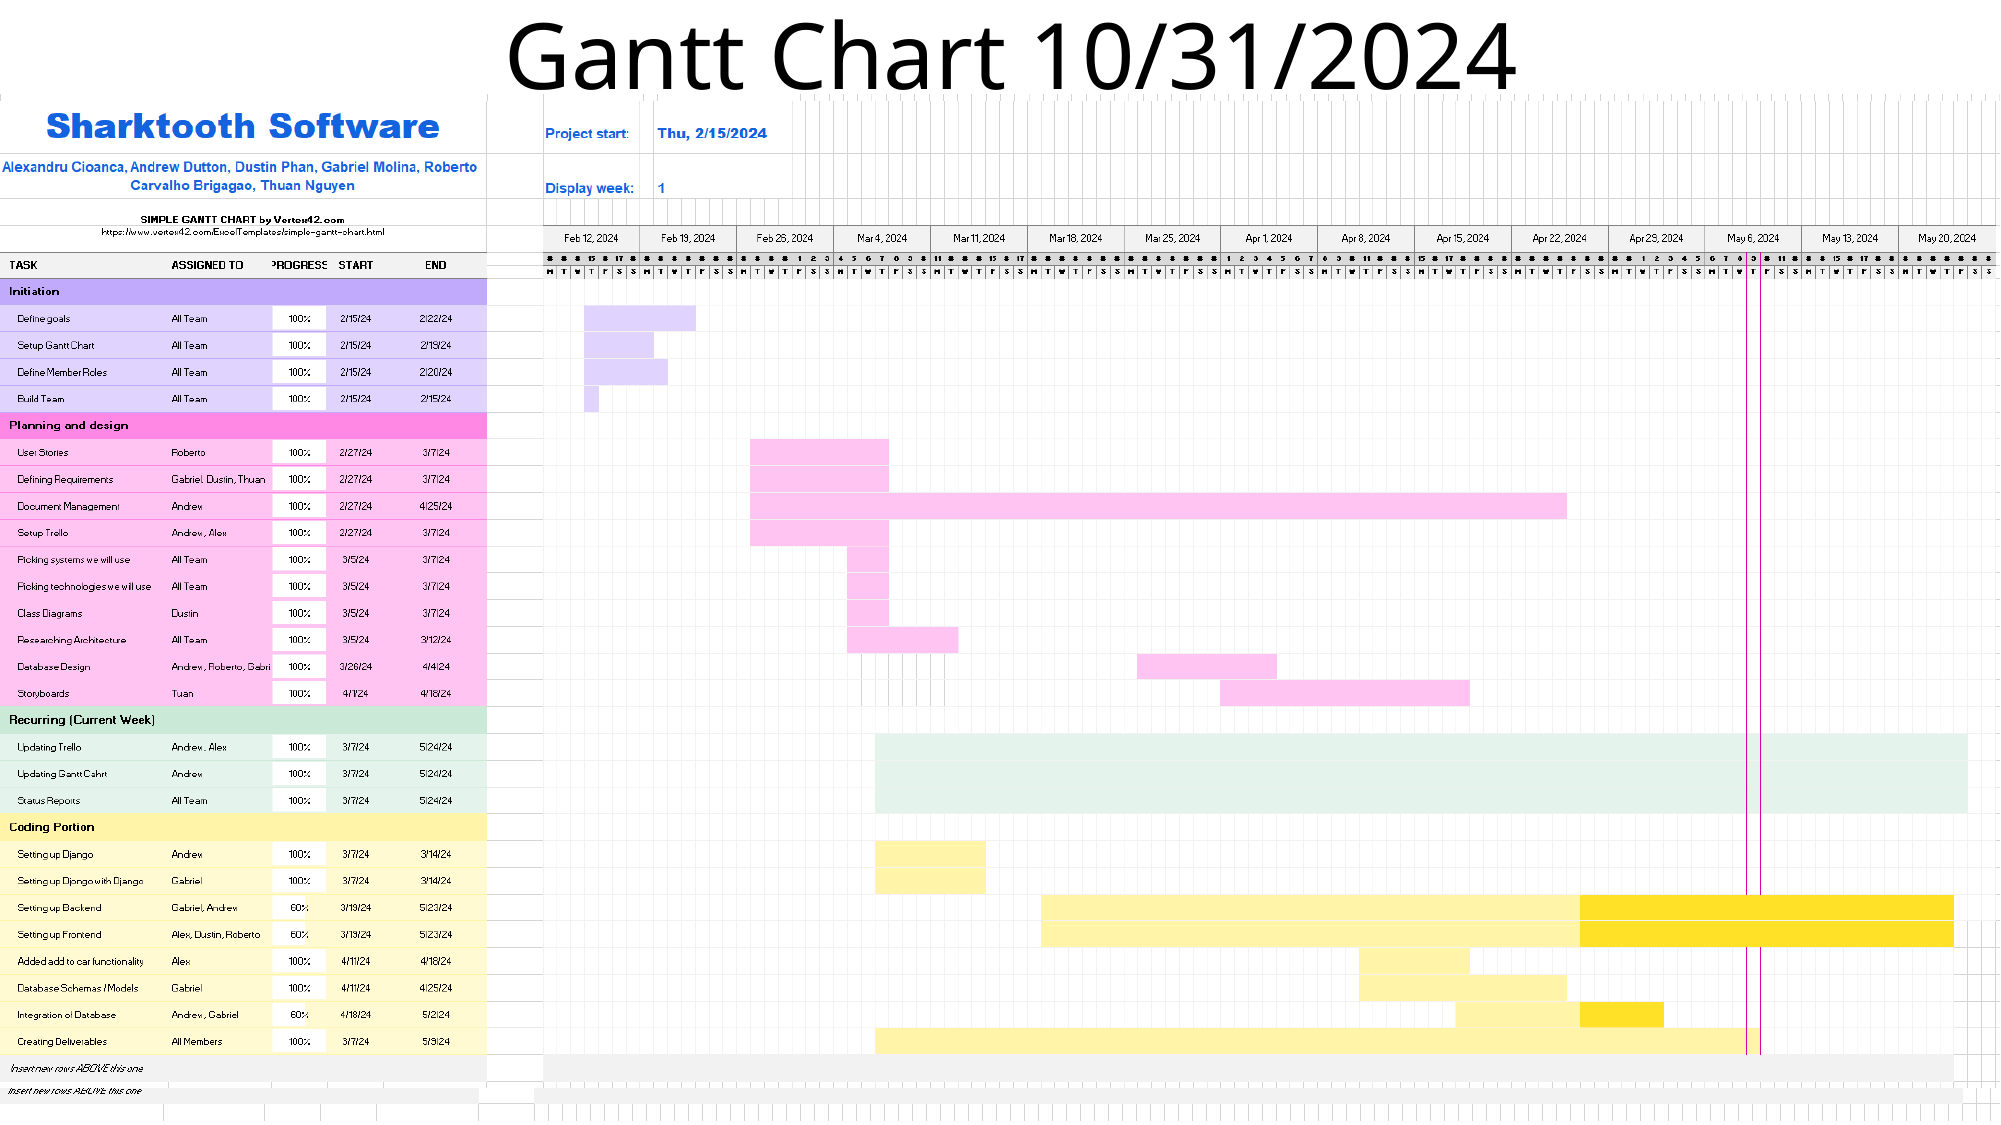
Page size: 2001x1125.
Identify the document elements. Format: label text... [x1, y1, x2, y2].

picture [0, 94, 2000, 1121]
title Gantt Chart 10/31/2024 [161, 0, 1863, 94]
